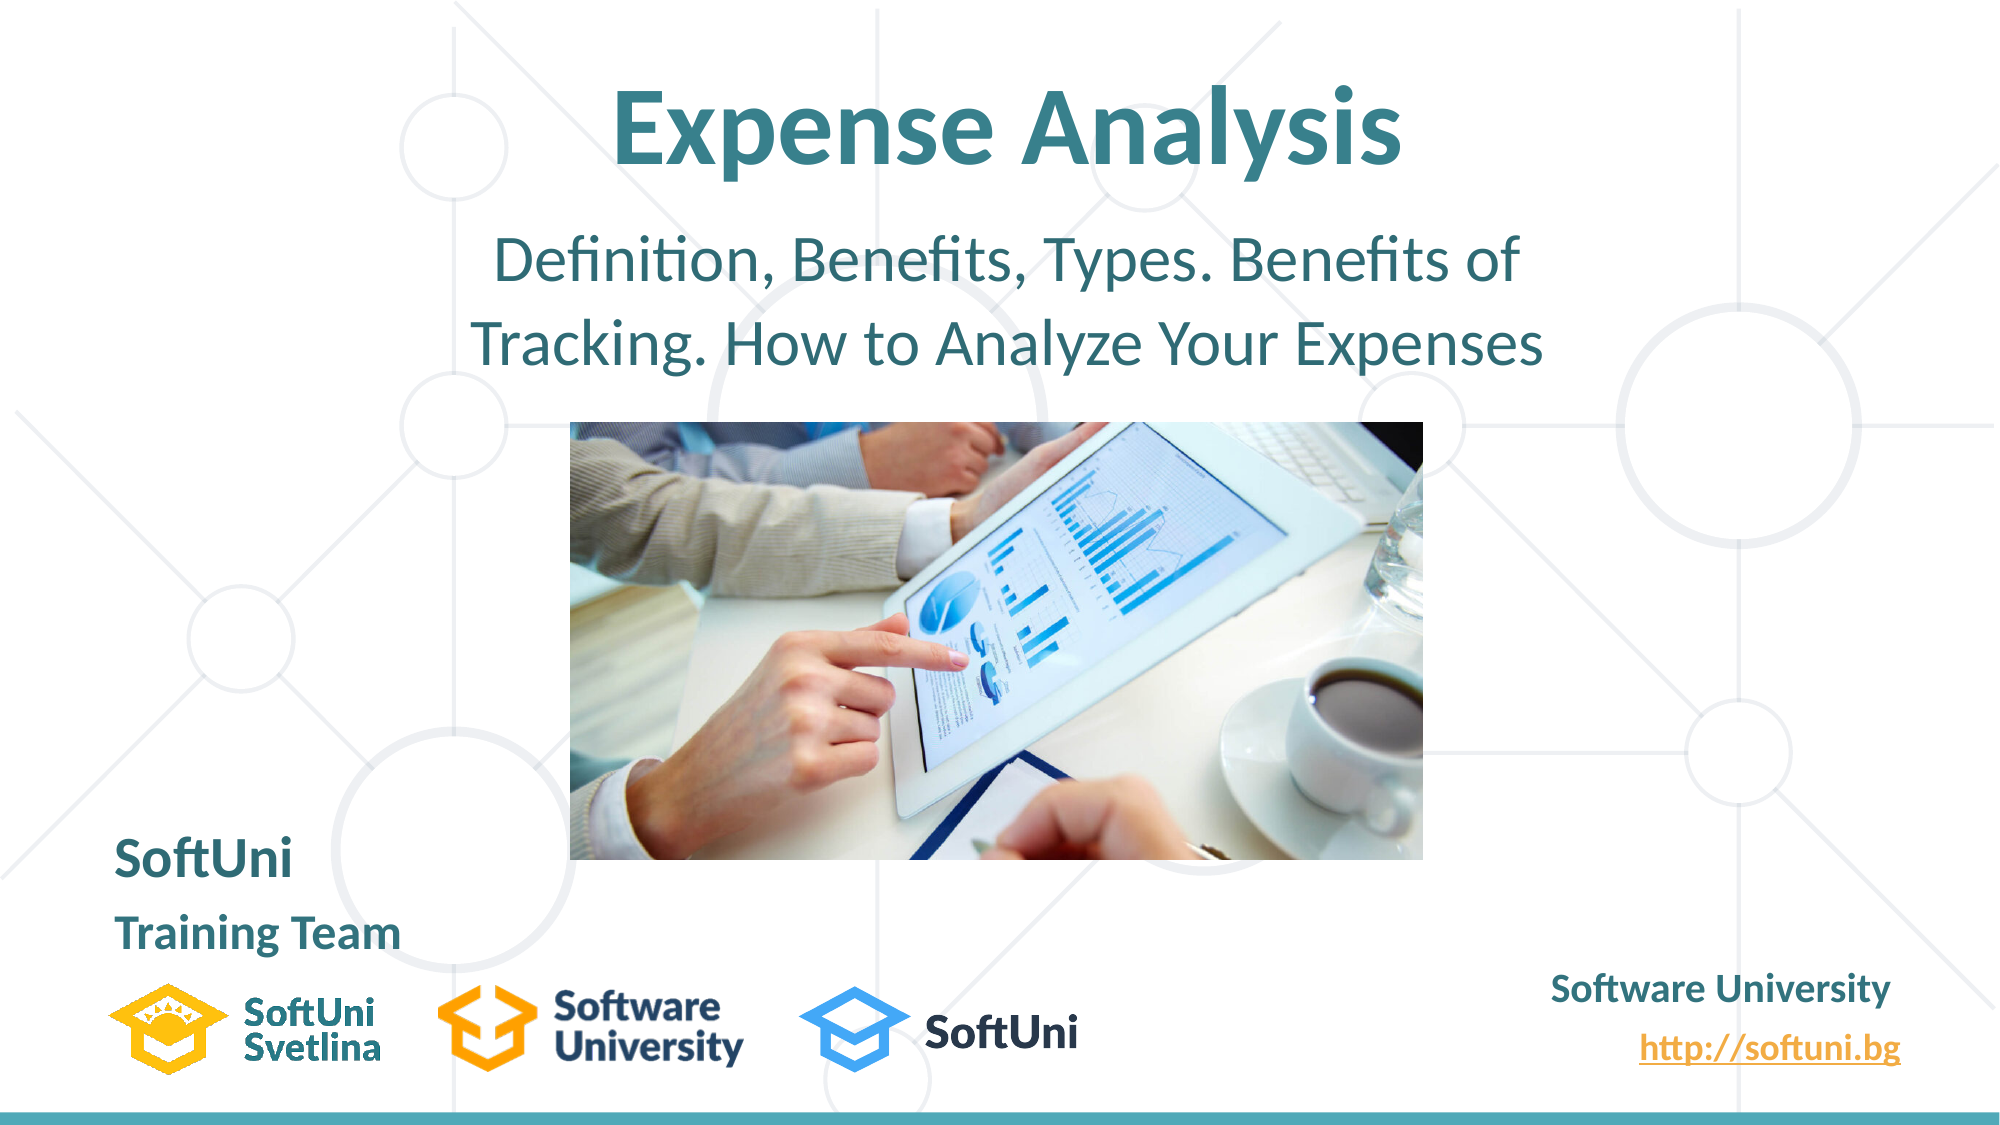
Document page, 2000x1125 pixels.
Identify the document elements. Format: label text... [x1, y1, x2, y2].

picture [570, 422, 1424, 860]
title Expense Analysis [108, 41, 1907, 199]
list Training Team [108, 894, 717, 965]
list Software University [1422, 952, 1907, 1016]
picture [438, 985, 744, 1072]
picture [789, 977, 1087, 1081]
list http://softuni.bg [1422, 1016, 1907, 1073]
picture [106, 983, 381, 1075]
list SoftUni [108, 810, 717, 894]
subtitle Definition, Benefits, Types. Benefits of Tracking. How to Analyze Your Expenses [440, 204, 1575, 405]
